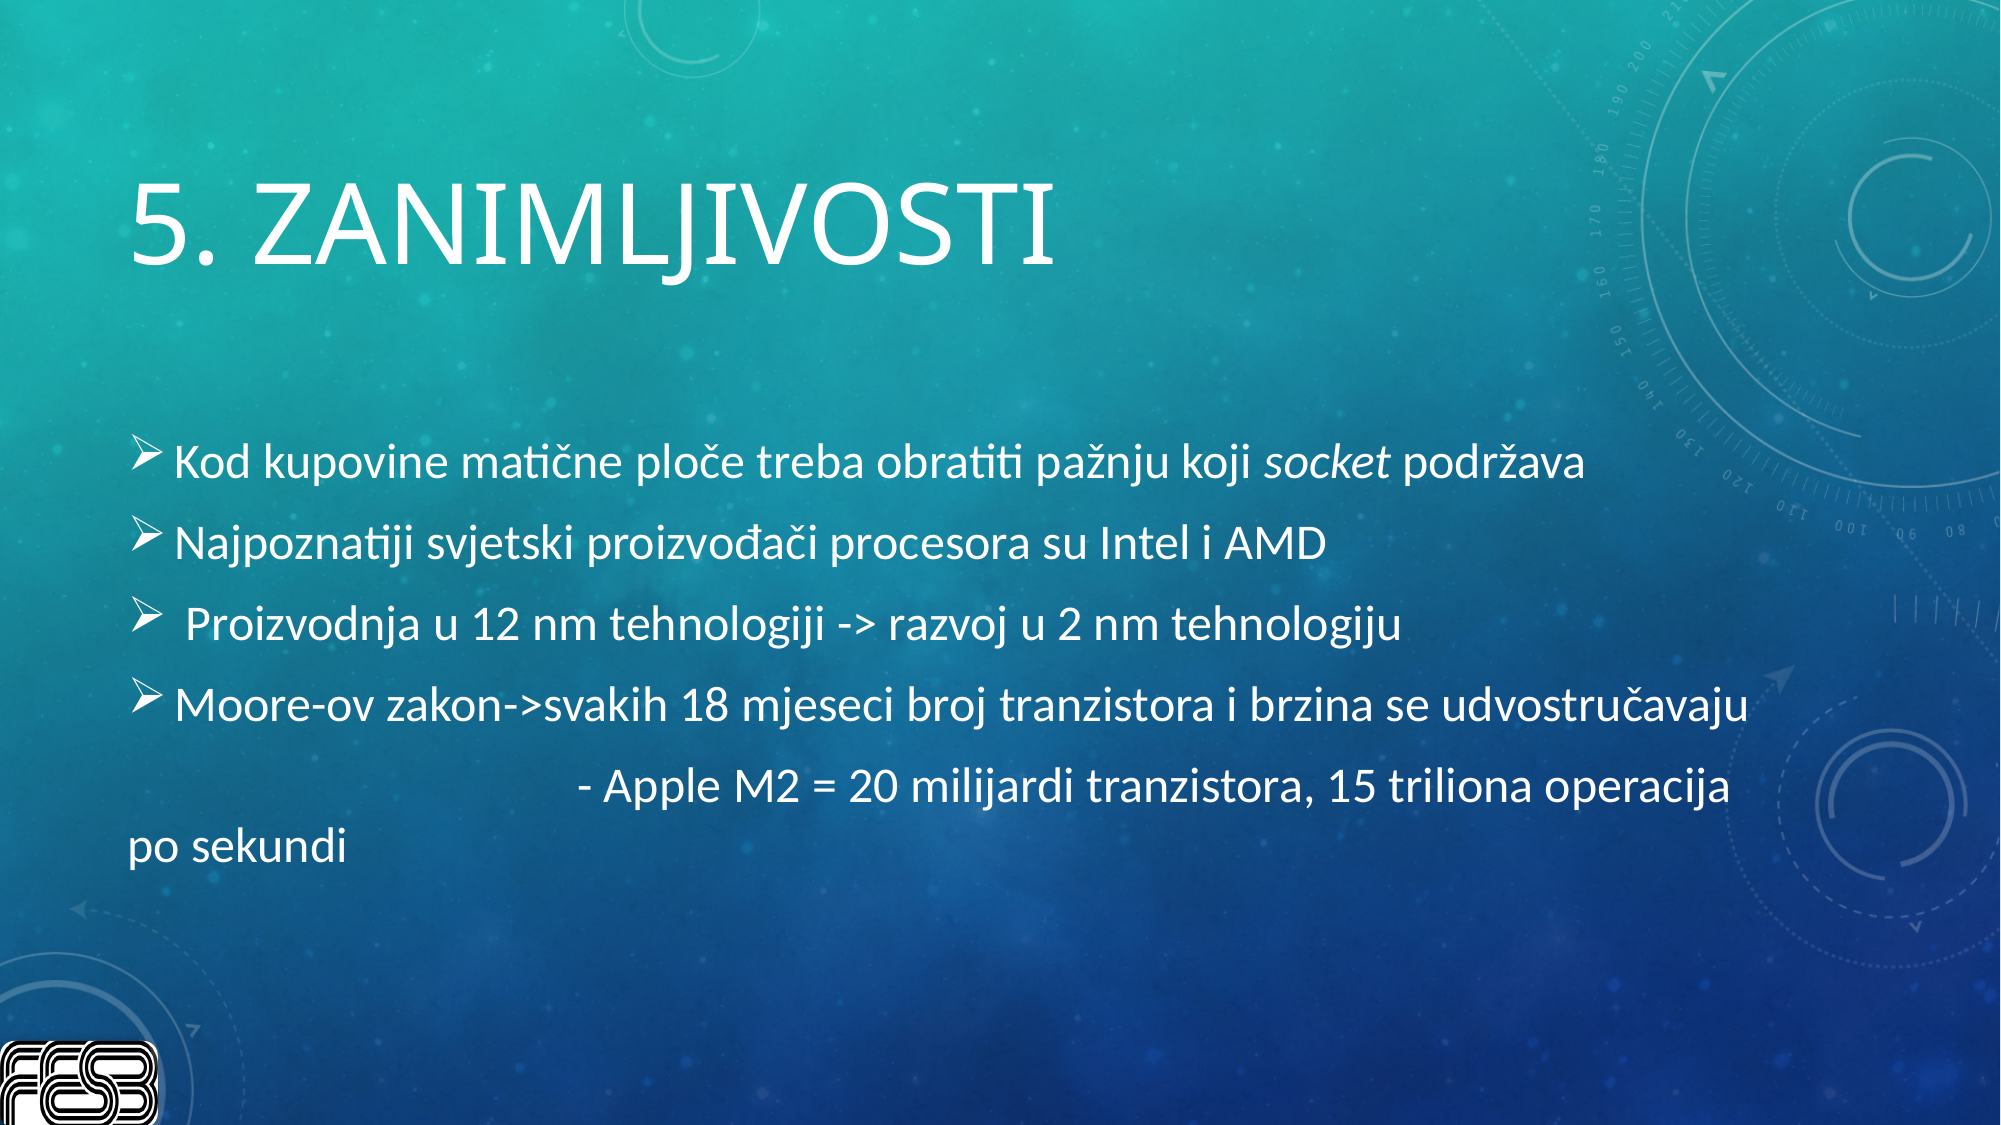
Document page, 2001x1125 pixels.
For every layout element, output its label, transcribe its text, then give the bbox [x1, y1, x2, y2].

list Kod kupovine matične ploče treba obratiti pažnju koji socket podržava Najpoznatiji svjetski proizvođači procesora su Intel i AMD Proizvodnja u 12 nm tehnologiji -> razvoj u 2 nm tehnologiju Moore-ov zakon->svakih 18 mjeseci broj tranzistora i brzina se udvostručavaju - Apple M2 = 20 milijardi tranzistora, 15 triliona operacija po sekundi [112, 351, 1775, 950]
title 5. ZANIMLJIVOSTI [112, 99, 1775, 339]
picture [0, 0, 2001, 1125]
